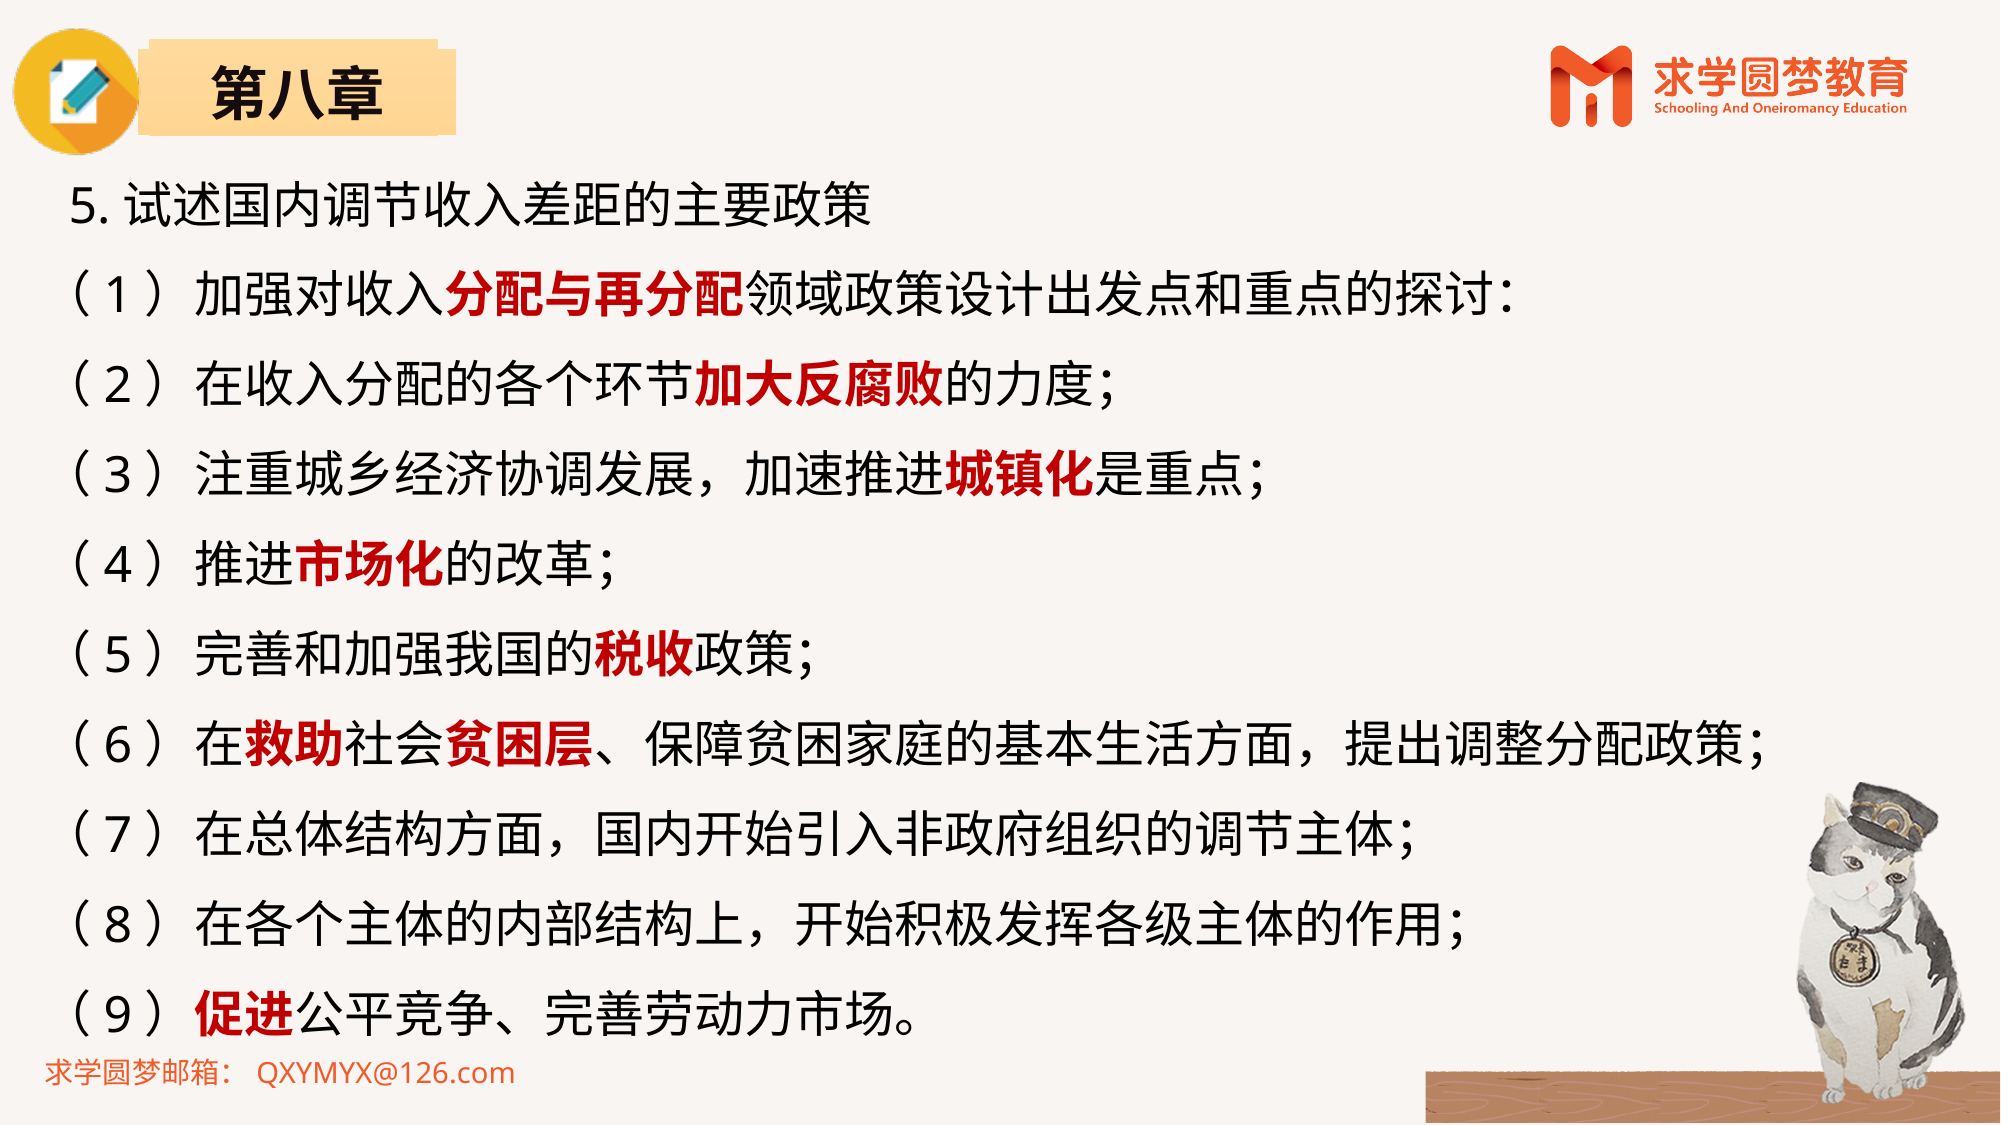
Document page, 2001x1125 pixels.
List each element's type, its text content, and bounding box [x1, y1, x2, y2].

text_box （1）加强对收入分配与再分配领域政策设计出发点和重点的探讨： （2）在收入分配的各个环节加大反腐败的力度； （3）注重城乡经济协调发展，加速推进城镇化是重点； （4）推进市场化的改革； （5）完善和加强我国的税收政策； （6）在救助社会贫困层、保障贫困家庭的基本生活方面，提出调整分配政策； （7）在总体结构方面，国内开始引入非政府组织的调节主体； （8）在各个主体的内部结构上，开始积极发挥各级主体的作用； （9）促进公平竞争、完善劳动力市场。 [26, 225, 1790, 1050]
text_box 5.试述国内调节收入差距的主要政策 [53, 118, 1364, 225]
picture [1425, 490, 2001, 1123]
picture [0, 12, 150, 163]
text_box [150, 39, 457, 136]
picture [1540, 38, 1925, 132]
